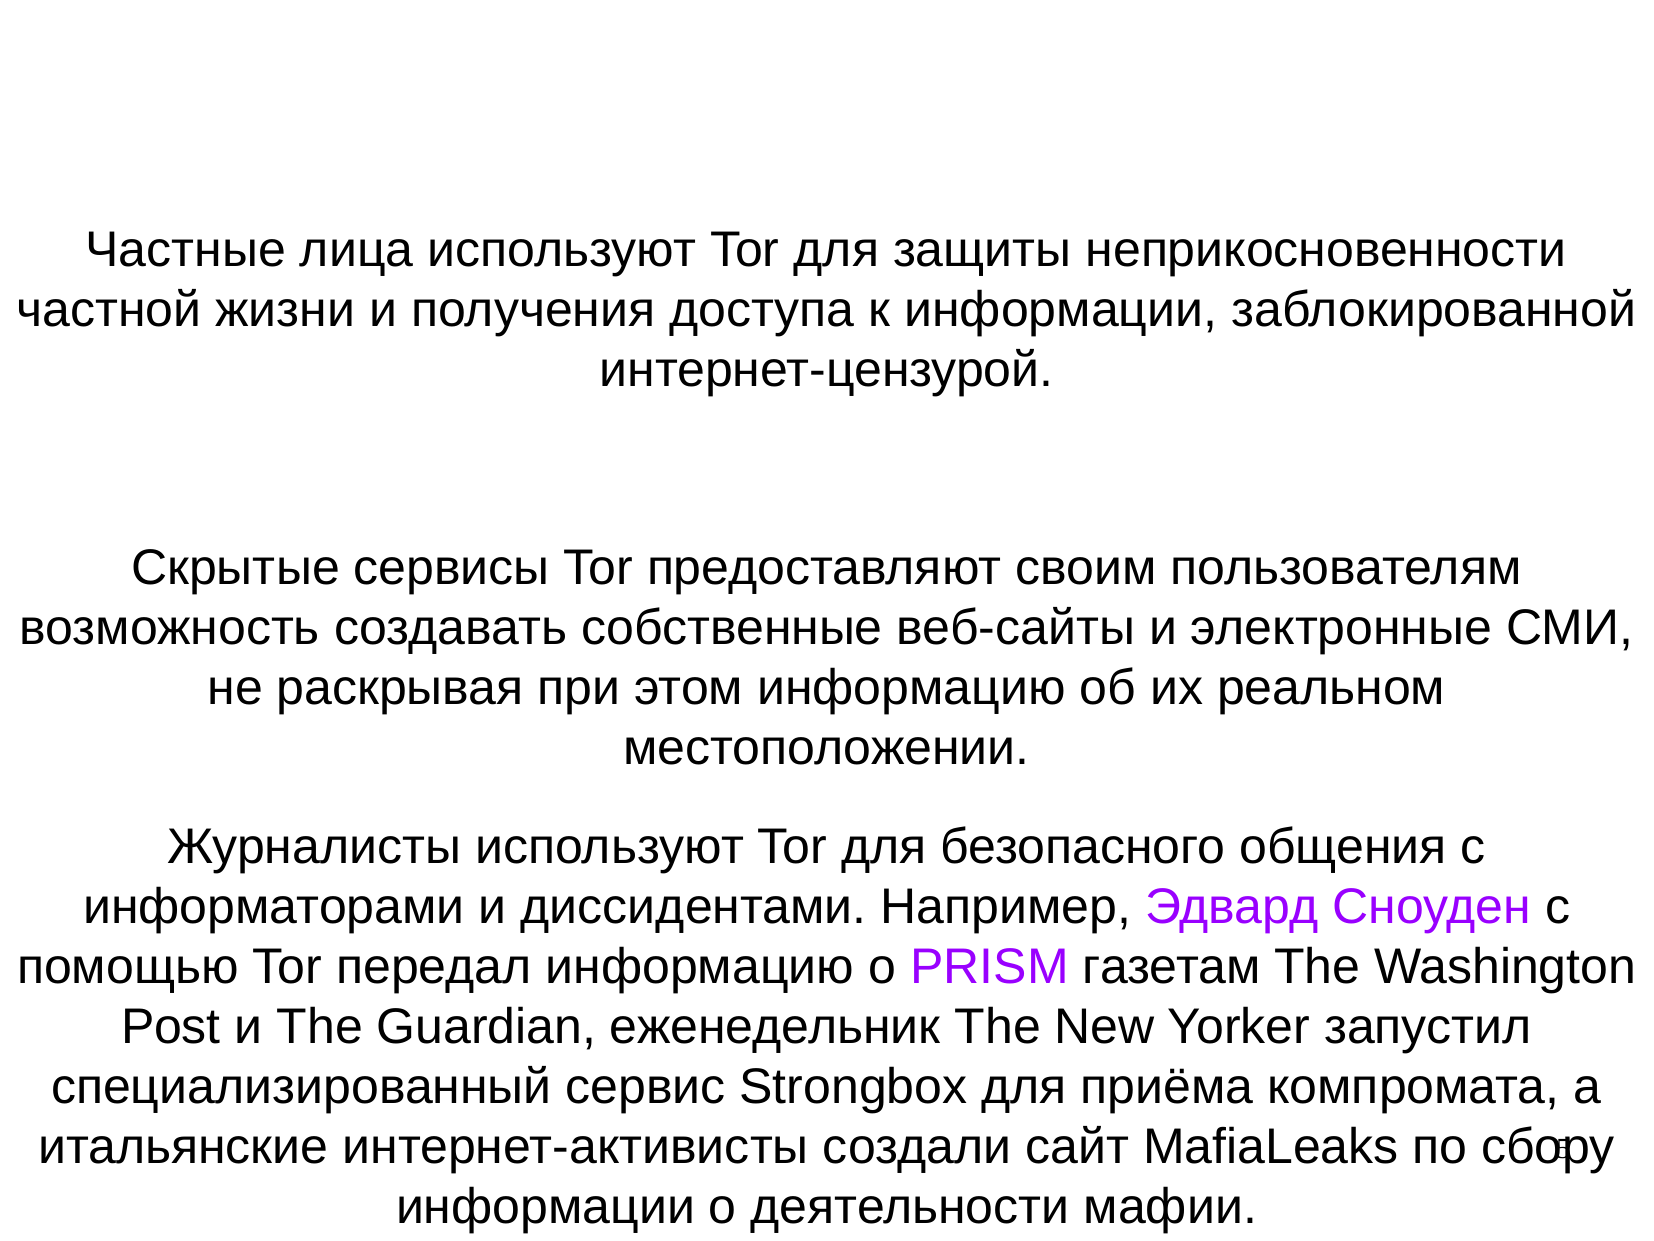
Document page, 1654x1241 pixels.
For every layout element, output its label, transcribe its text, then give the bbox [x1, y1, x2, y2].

subtitle Частные лица используют Tor для защиты неприкосновенности частной жизни и получения доступа к информации, заблокированной интернет-цензурой. Скрытые сервисы Tor предоставляют своим пользователям возможность создавать собственные веб-сайты и электронные СМИ, не раскрывая при этом информацию об их реальном местоположении. Журналисты используют Tor для безопасного общения с информаторами и диссидентами. Например, Эдвард Сноуден с помощью Tor передал информацию о PRISM газетам The Washington Post и The Guardian, еженедельник The New Yorker запустил специализированный сервис Strongbox для приёма компромата, а итальянские интернет-активисты создали сайт MafiaLeaks по сбору информации о деятельности мафии. [0, 209, 1654, 1241]
